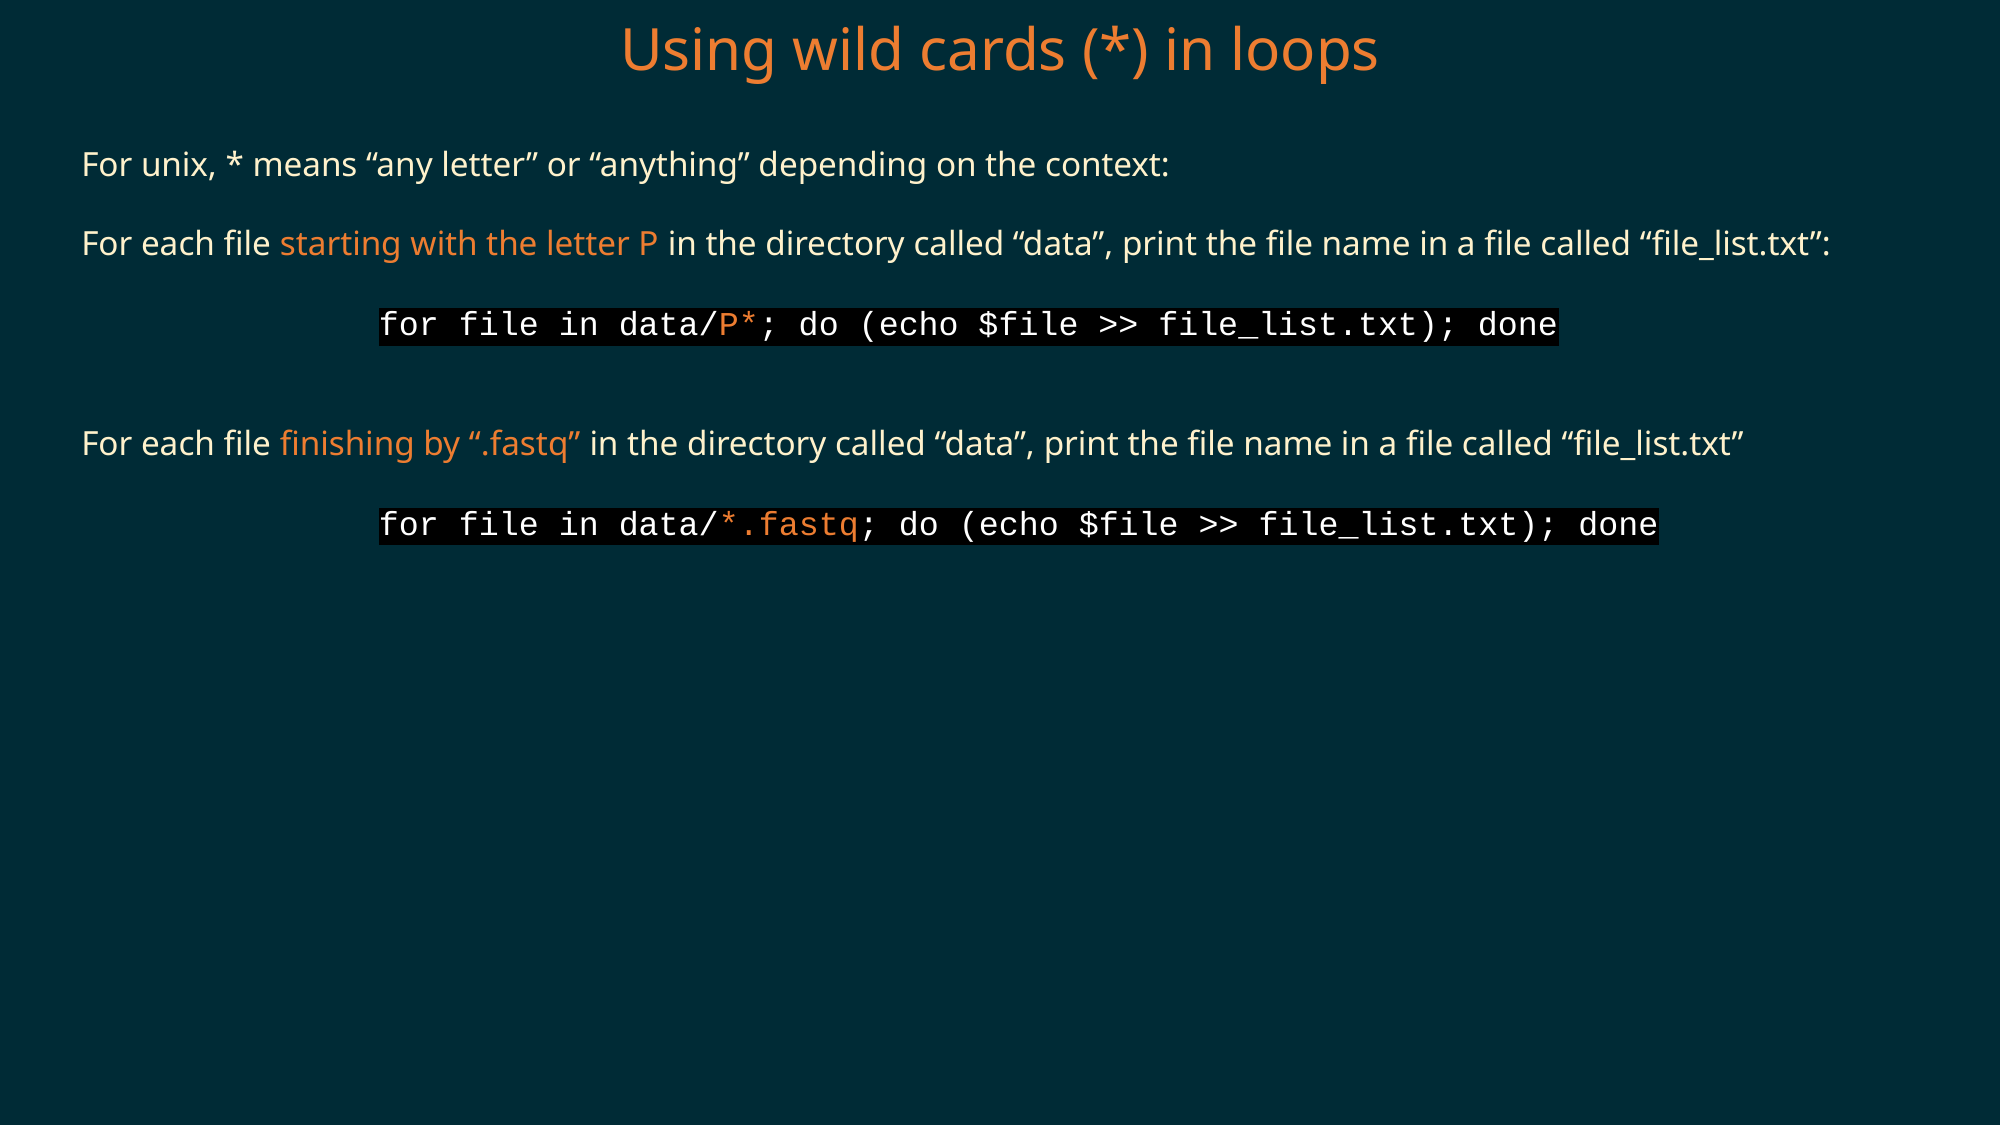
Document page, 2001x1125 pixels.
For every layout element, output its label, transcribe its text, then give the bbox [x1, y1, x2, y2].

text_box Using wild cards (*) in loops [0, 4, 2000, 90]
text_box For unix, * means “any letter” or “anything” depending on the context: For each file starting with the letter P in the directory called “data”, print the file name in a file called “file_list.txt”: for file in data/P*; do (echo $file >> file_list.txt); done For each file finishing by “.fastq” in the directory called “data”, print the file name in a file called “file_list.txt” for file in data/*.fastq; do (echo $file >> file_list.txt); done [66, 135, 1931, 630]
